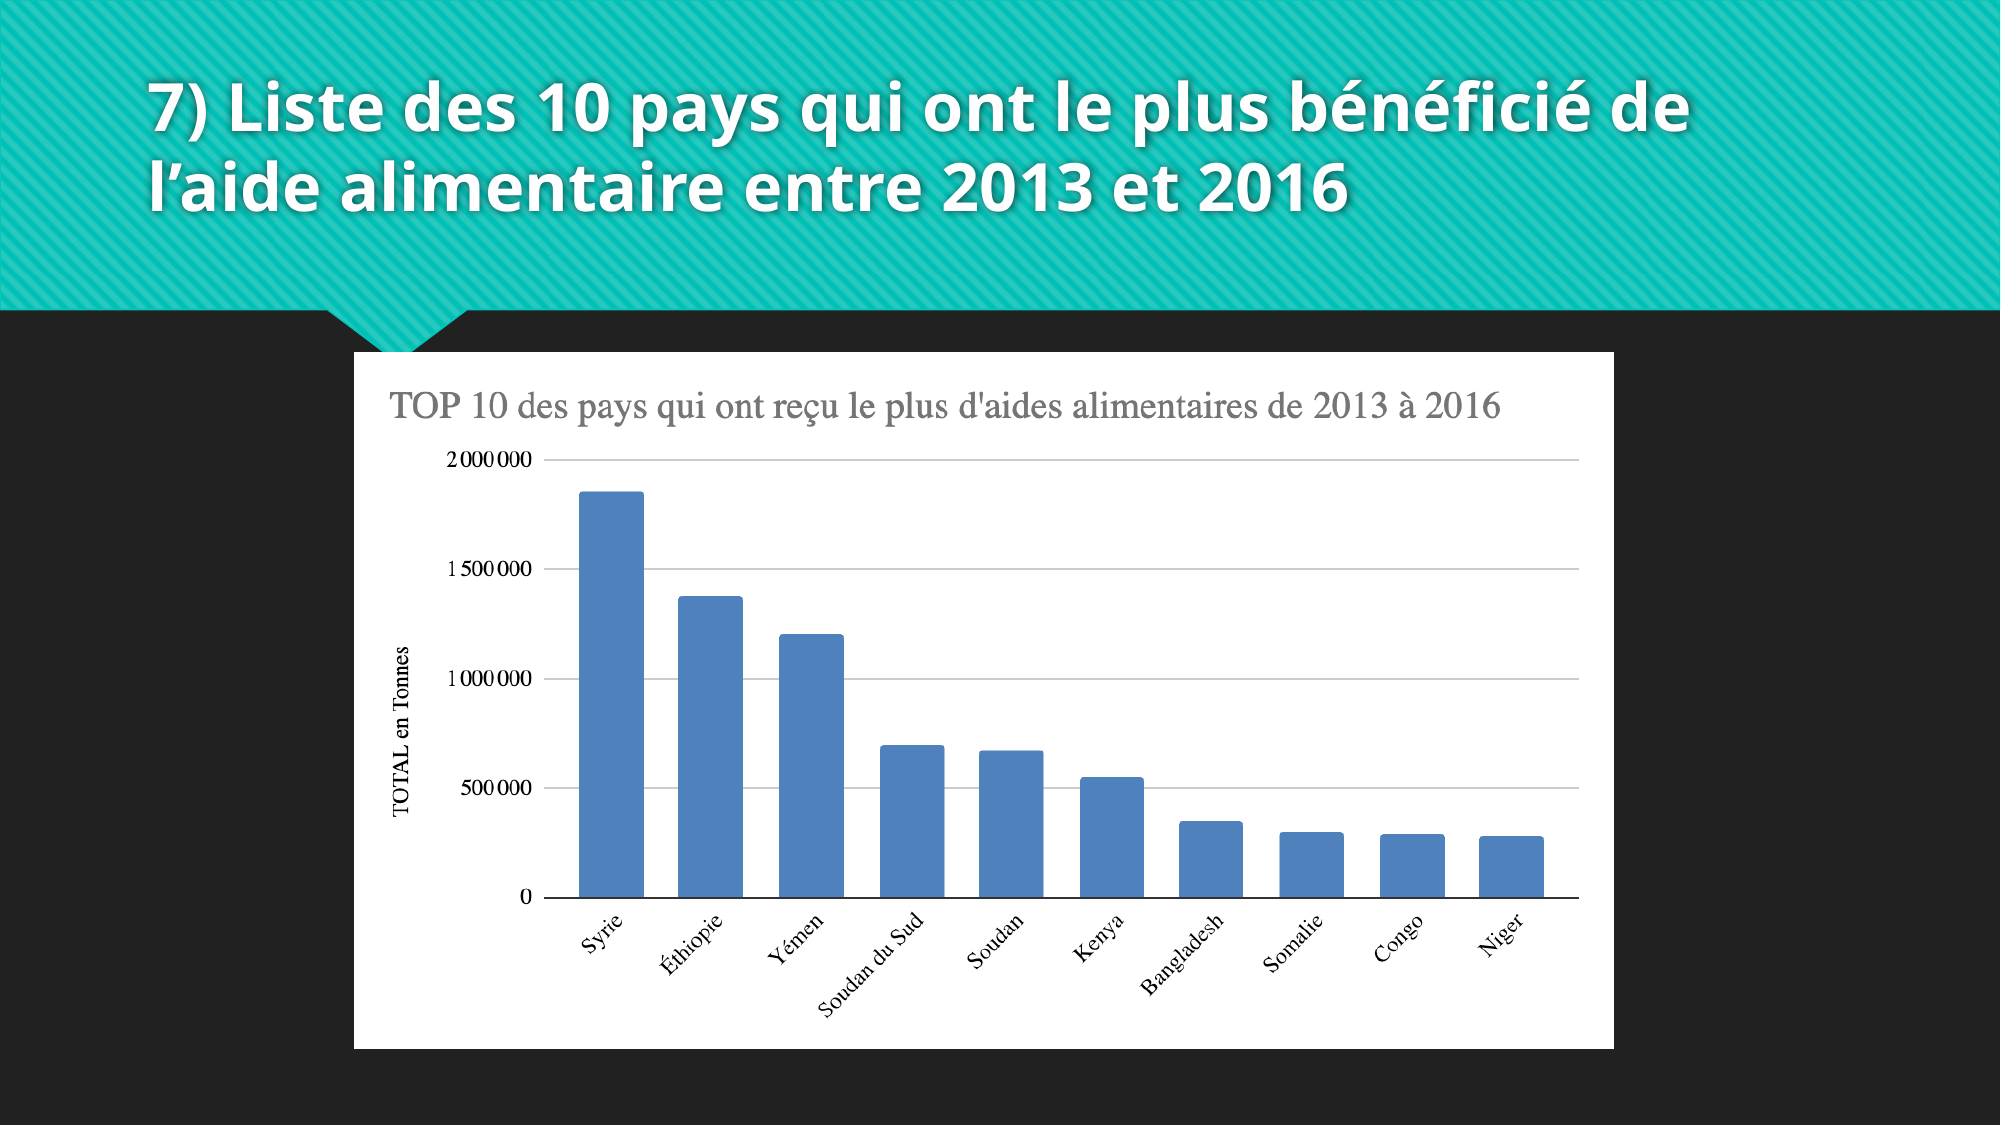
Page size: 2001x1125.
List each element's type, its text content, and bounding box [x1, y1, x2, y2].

title 7) Liste des 10 pays qui ont le plus bénéficié de l’aide alimentaire entre 2013 et 2016 [132, 73, 1868, 233]
picture [1, 1, 1999, 1049]
